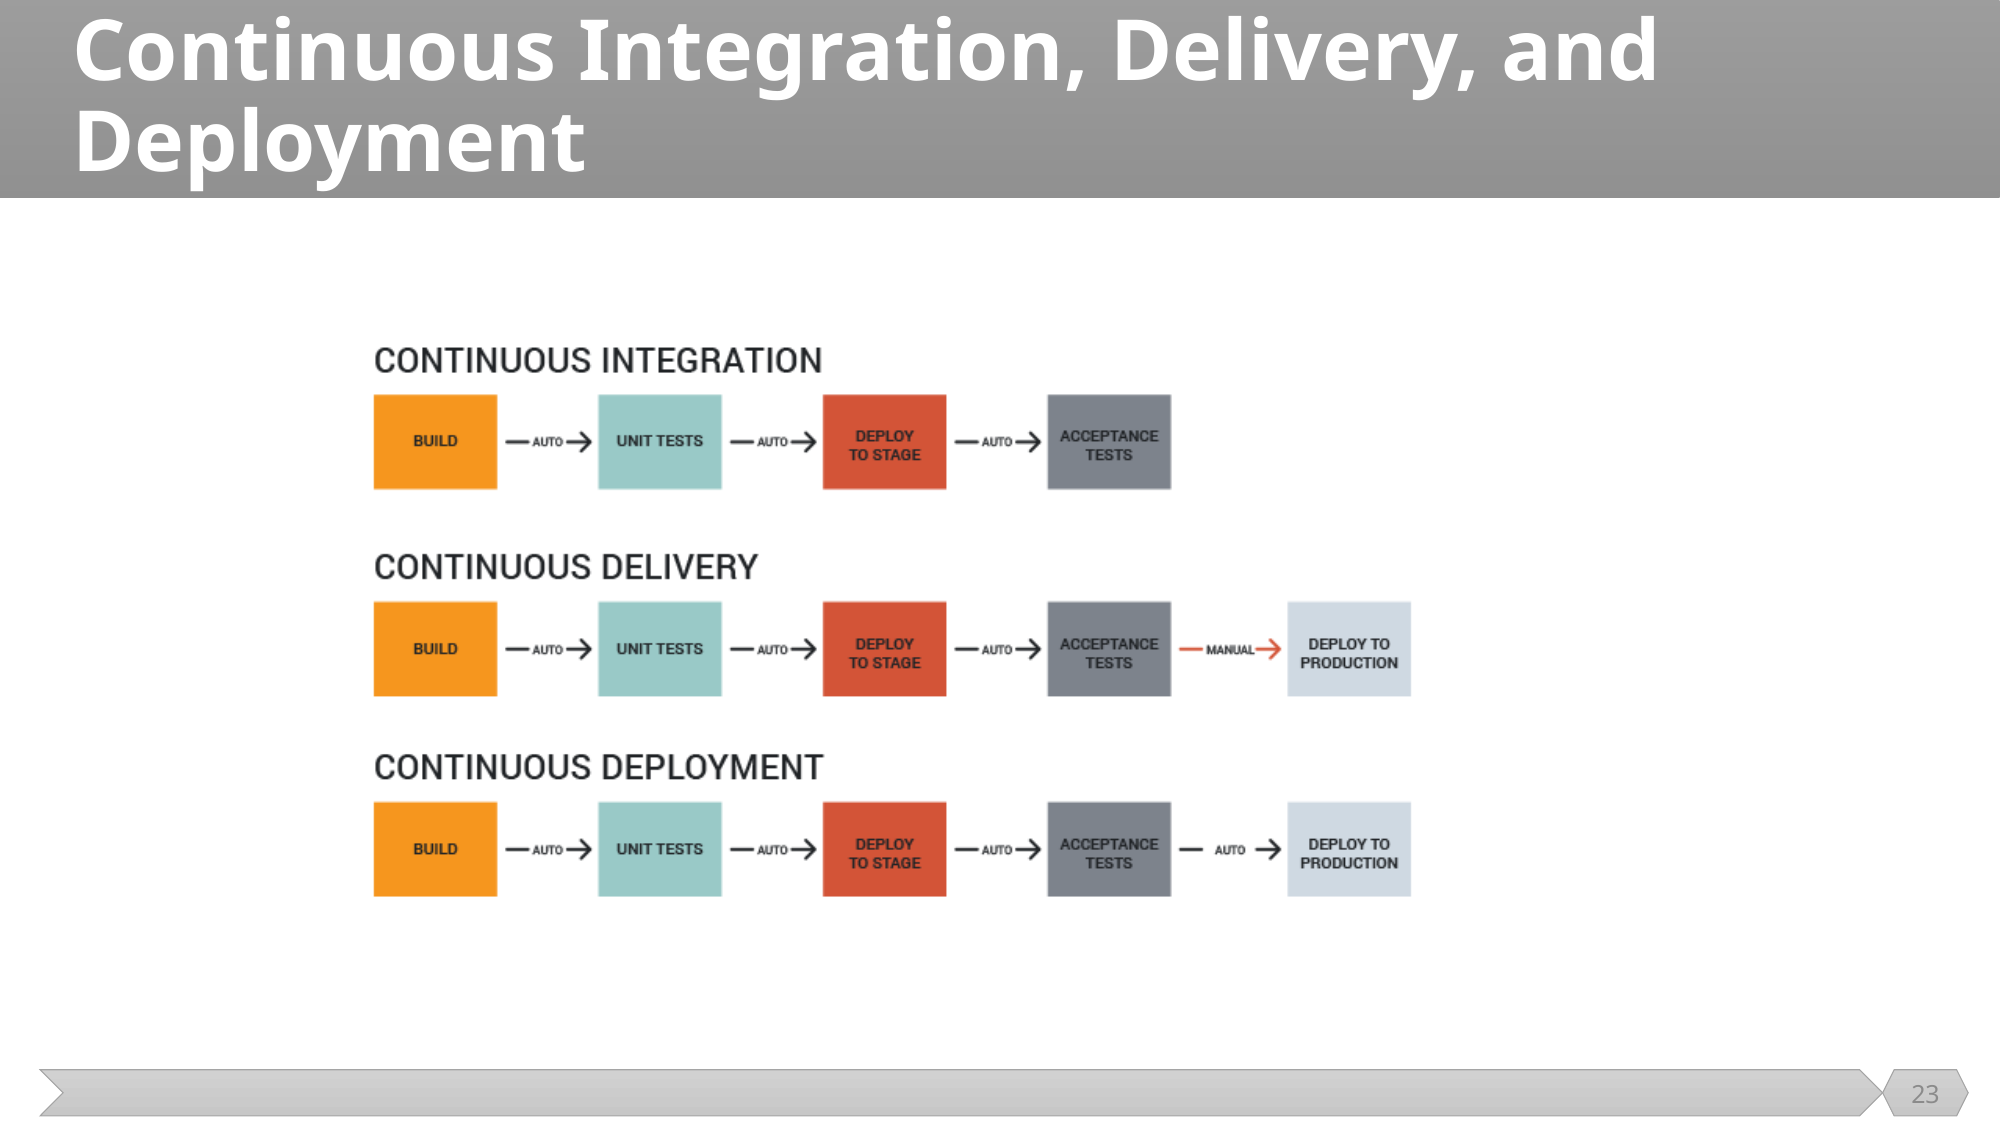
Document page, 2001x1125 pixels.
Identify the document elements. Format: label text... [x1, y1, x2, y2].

slide_number 23 [1882, 1065, 1969, 1125]
picture [346, 254, 1441, 986]
title Continuous Integration, Delivery, and Deployment [56, 0, 1969, 199]
